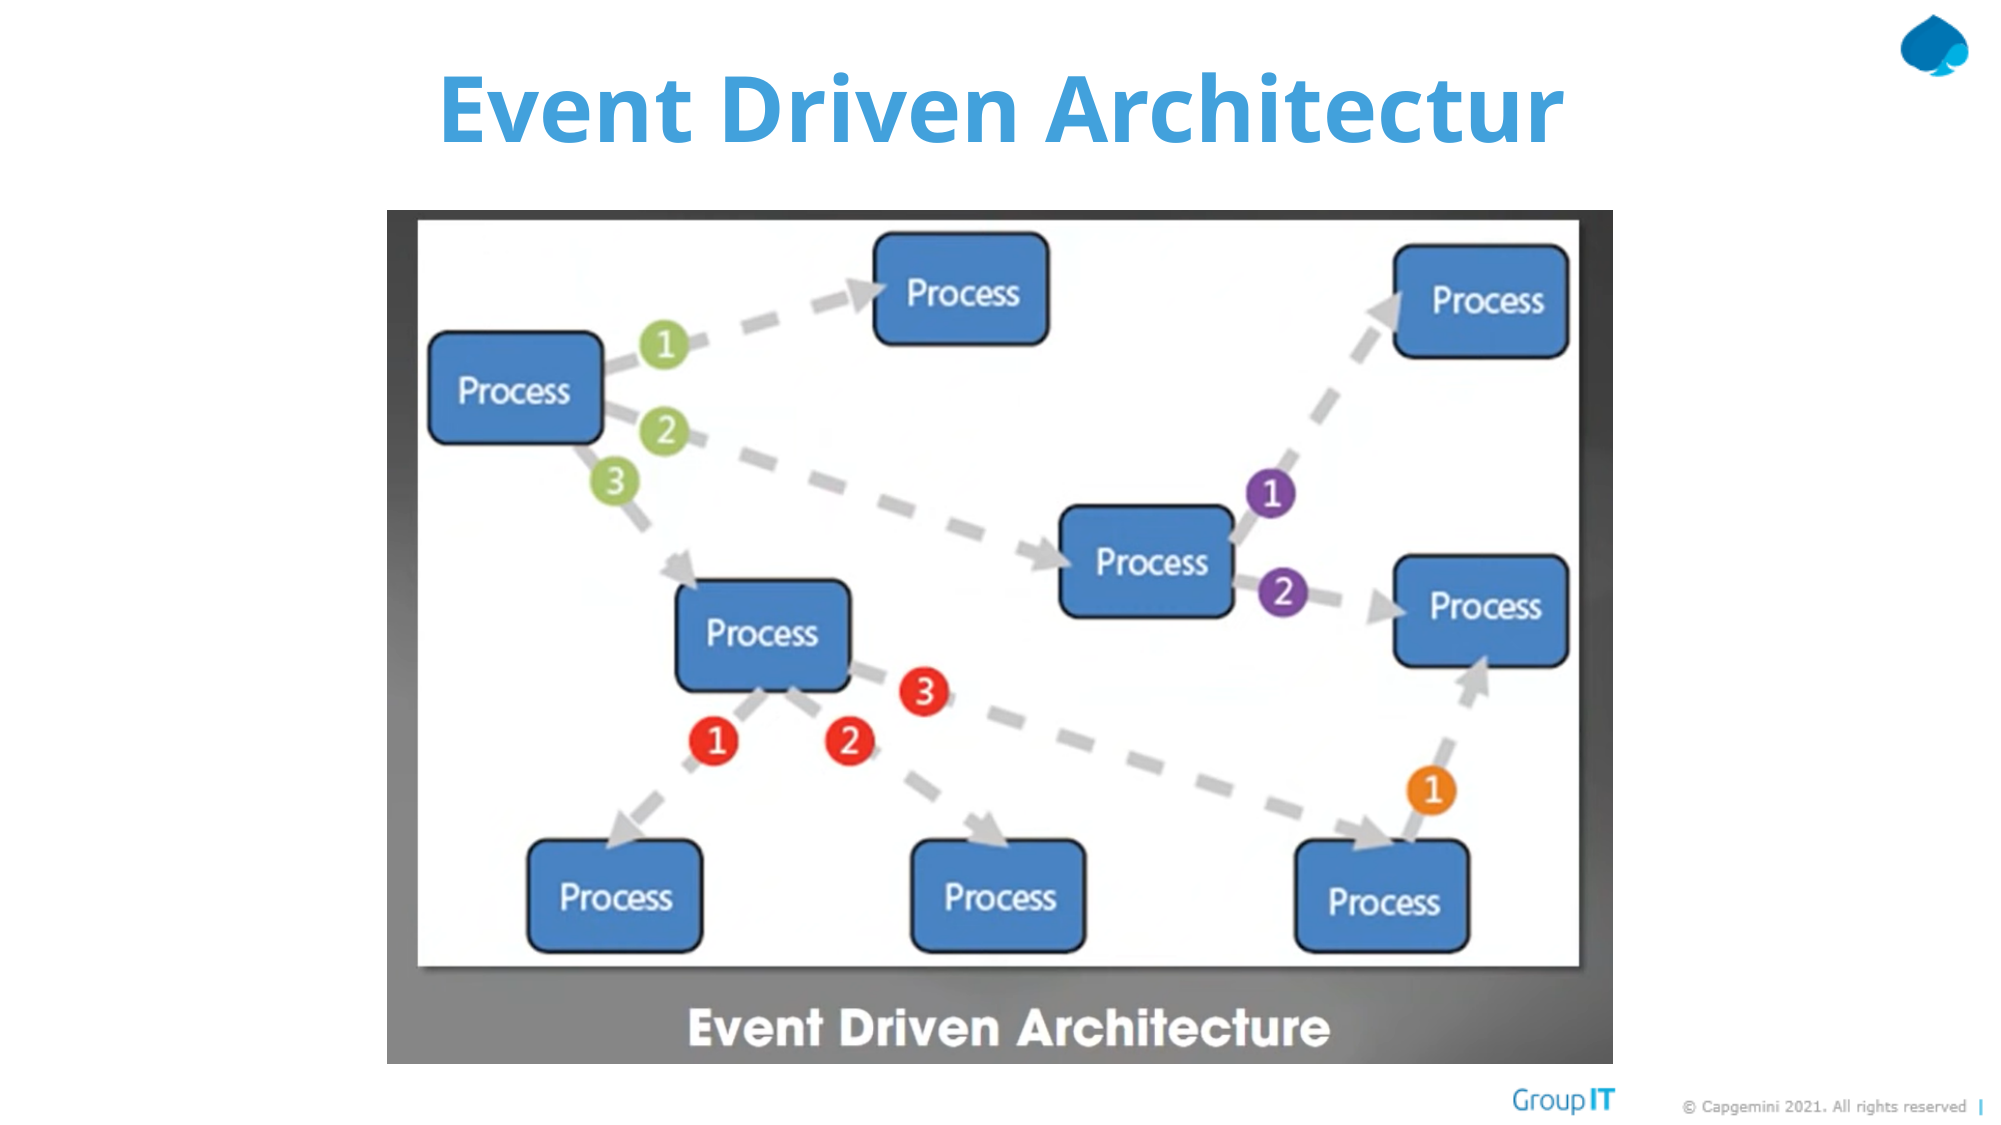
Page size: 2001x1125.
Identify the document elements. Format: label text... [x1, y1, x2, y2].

text_box Event Driven Architectur [256, 43, 1748, 169]
picture [387, 210, 2000, 1125]
picture [1887, 0, 1986, 93]
